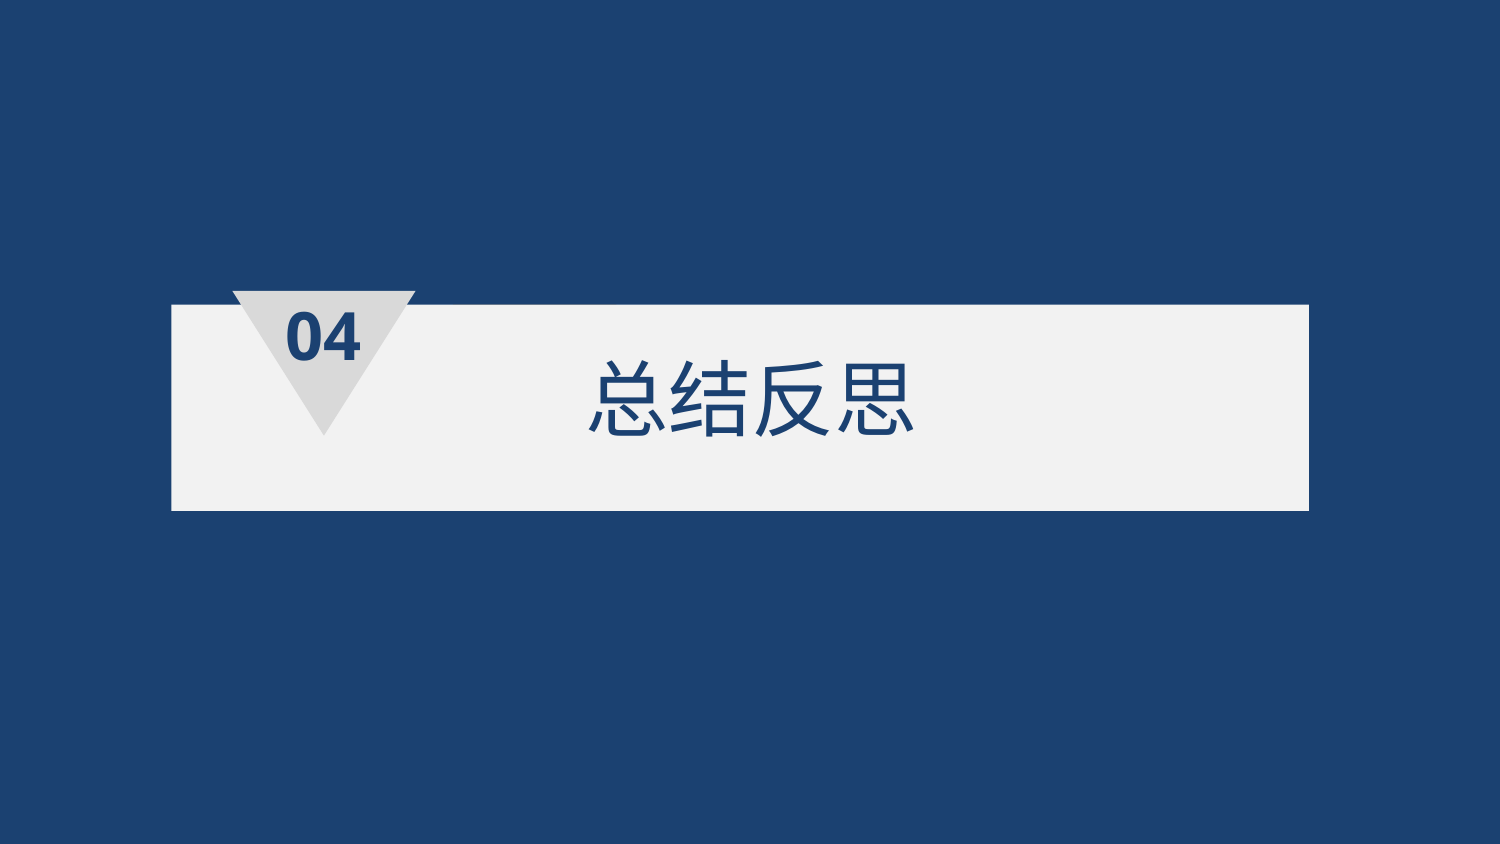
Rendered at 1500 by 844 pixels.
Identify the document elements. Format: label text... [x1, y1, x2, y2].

text_box 04 [232, 290, 416, 436]
text_box [171, 304, 1309, 511]
text_box 总结反思 [570, 340, 1457, 455]
